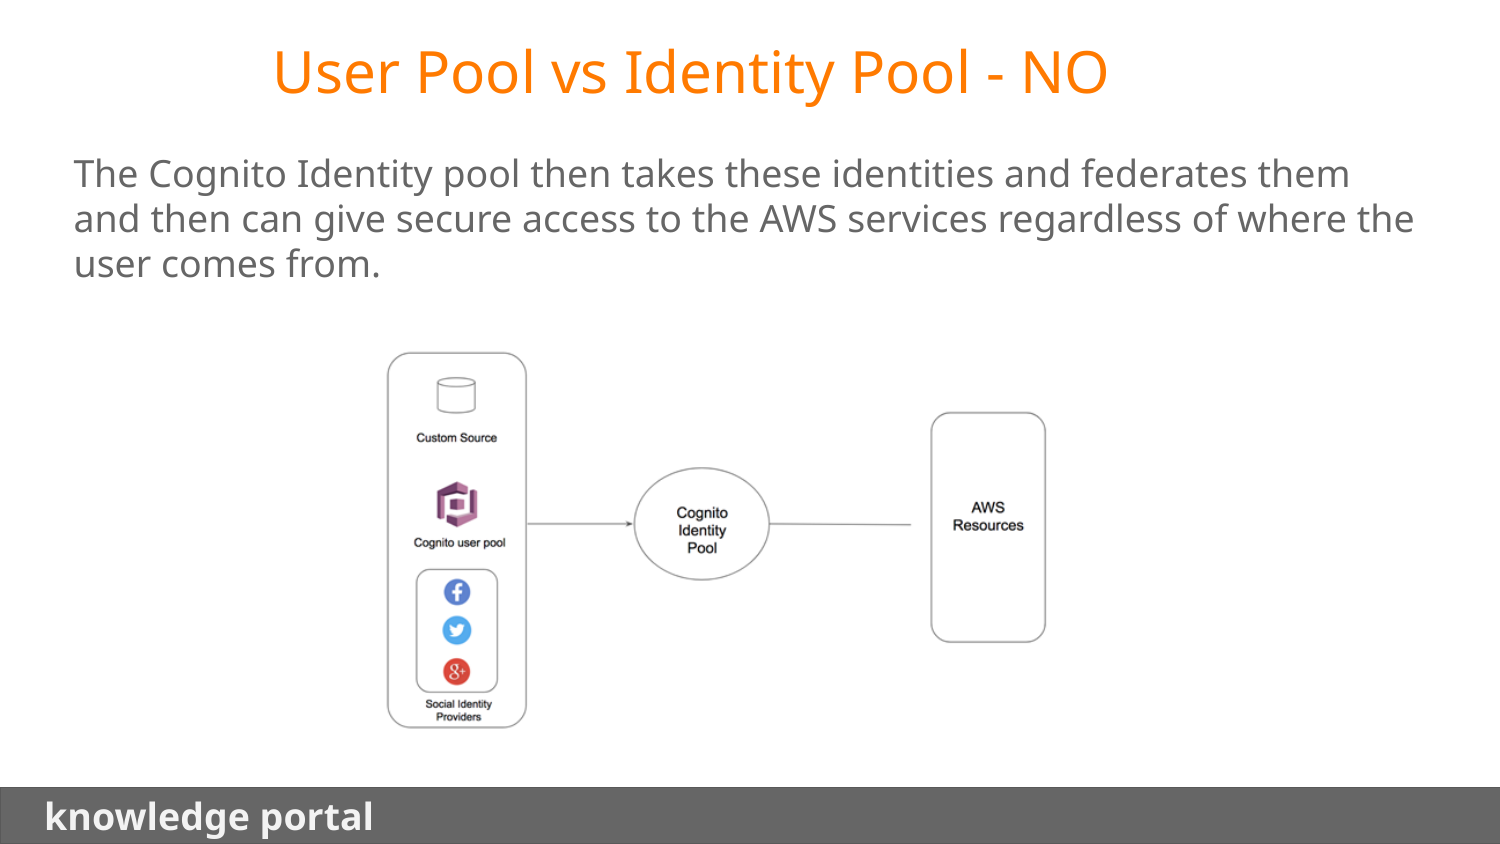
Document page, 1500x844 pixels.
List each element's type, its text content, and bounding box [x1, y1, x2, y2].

text_box User Pool vs Identity Pool - NO [86, 19, 1297, 120]
picture [380, 347, 1052, 732]
text_box The Cognito Identity pool then takes these identities and federates them and then can give secure access to the AWS services regardless of where the user comes from. [58, 135, 1442, 272]
text_box knowledge portal [0, 787, 1500, 844]
